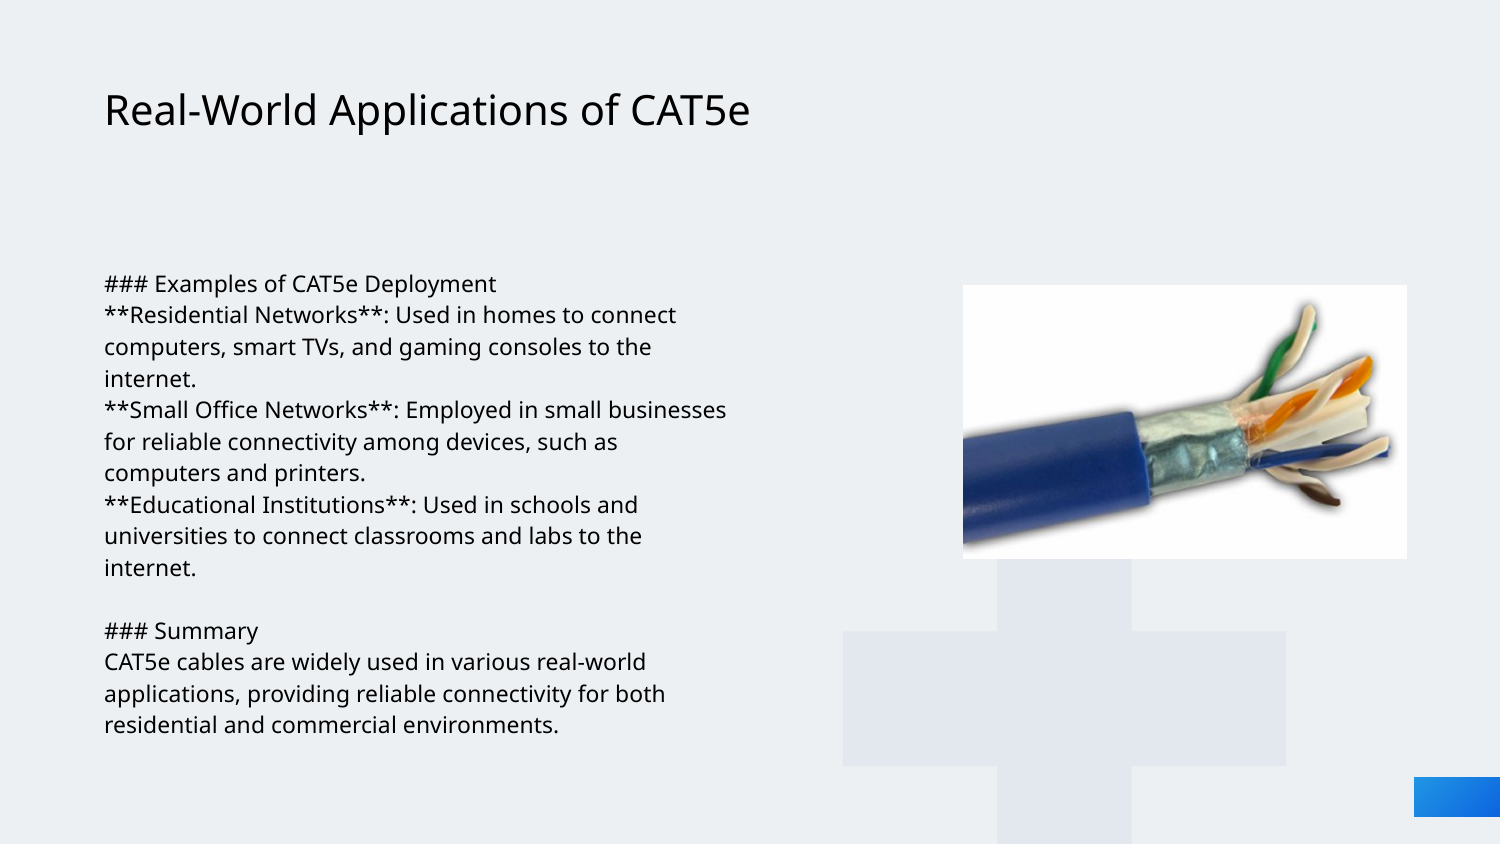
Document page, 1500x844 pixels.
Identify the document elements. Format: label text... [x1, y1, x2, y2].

title Real-World Applications of CAT5e [92, 72, 765, 156]
picture [962, 285, 1407, 559]
list ### Examples of CAT5e Deployment **Residential Networks**: Used in homes to connect computers, smart TVs, and gaming consoles to the internet. **Small Office Networks**: Employed in small businesses for reliable connectivity among devices, such as computers and printers. **Educational Institutions**: Used in schools and universities to connect classrooms and labs to the internet. ### Summary CAT5e cables are widely used in various real-world applications, providing reliable connectivity for both residential and commercial environments. [92, 226, 747, 765]
